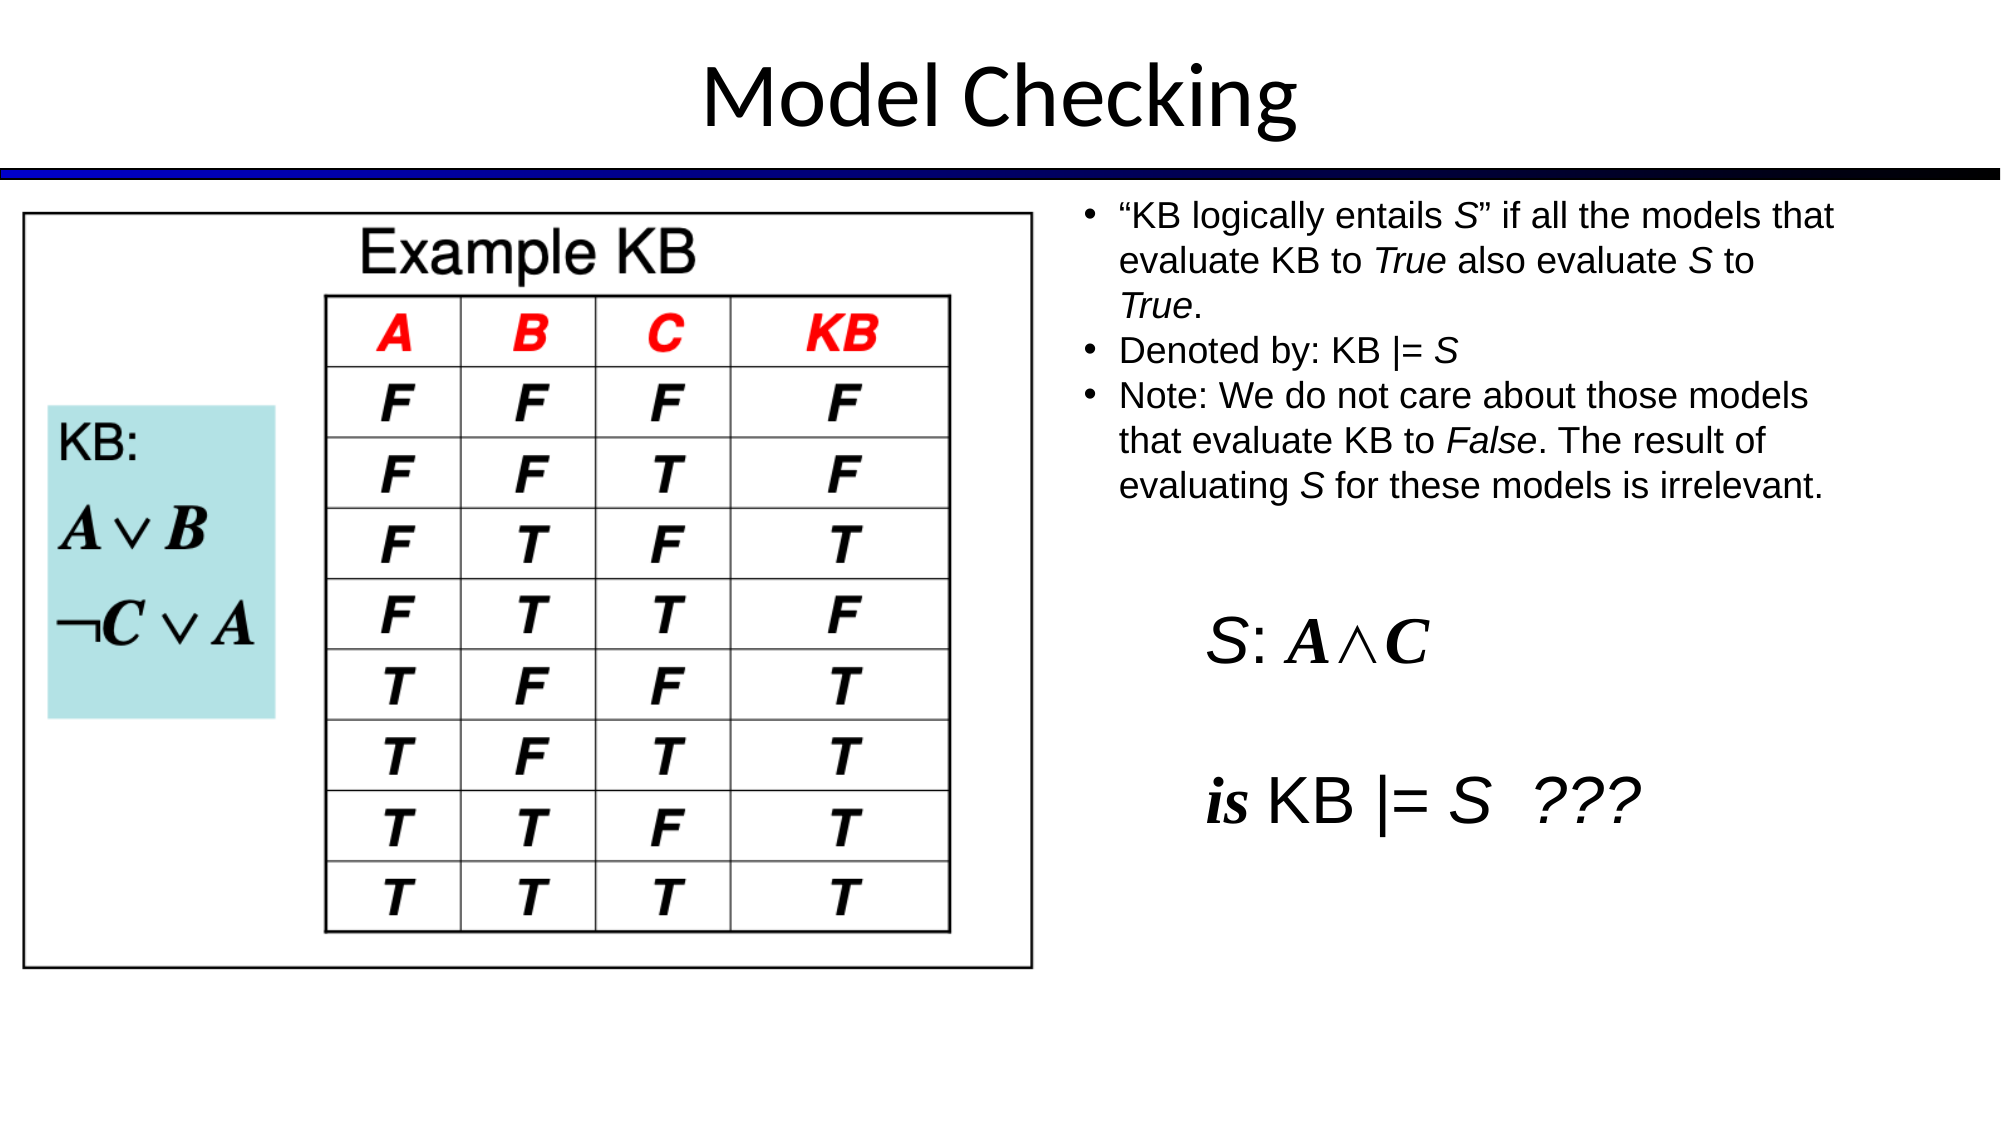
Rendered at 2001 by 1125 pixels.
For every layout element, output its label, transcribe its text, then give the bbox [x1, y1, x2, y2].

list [15, 201, 1043, 979]
text_box S: A∧C is KB |= S ??? [1190, 589, 1674, 845]
title Model Checking [0, 0, 2000, 184]
text_box “KB logically entails S” if all the models that evaluate KB to True also evaluate S to True. Denoted by: KB |= S Note: We do not care about those models that evaluate KB to False. The result of evaluating S for these models is irrelevant. [1068, 183, 1857, 513]
